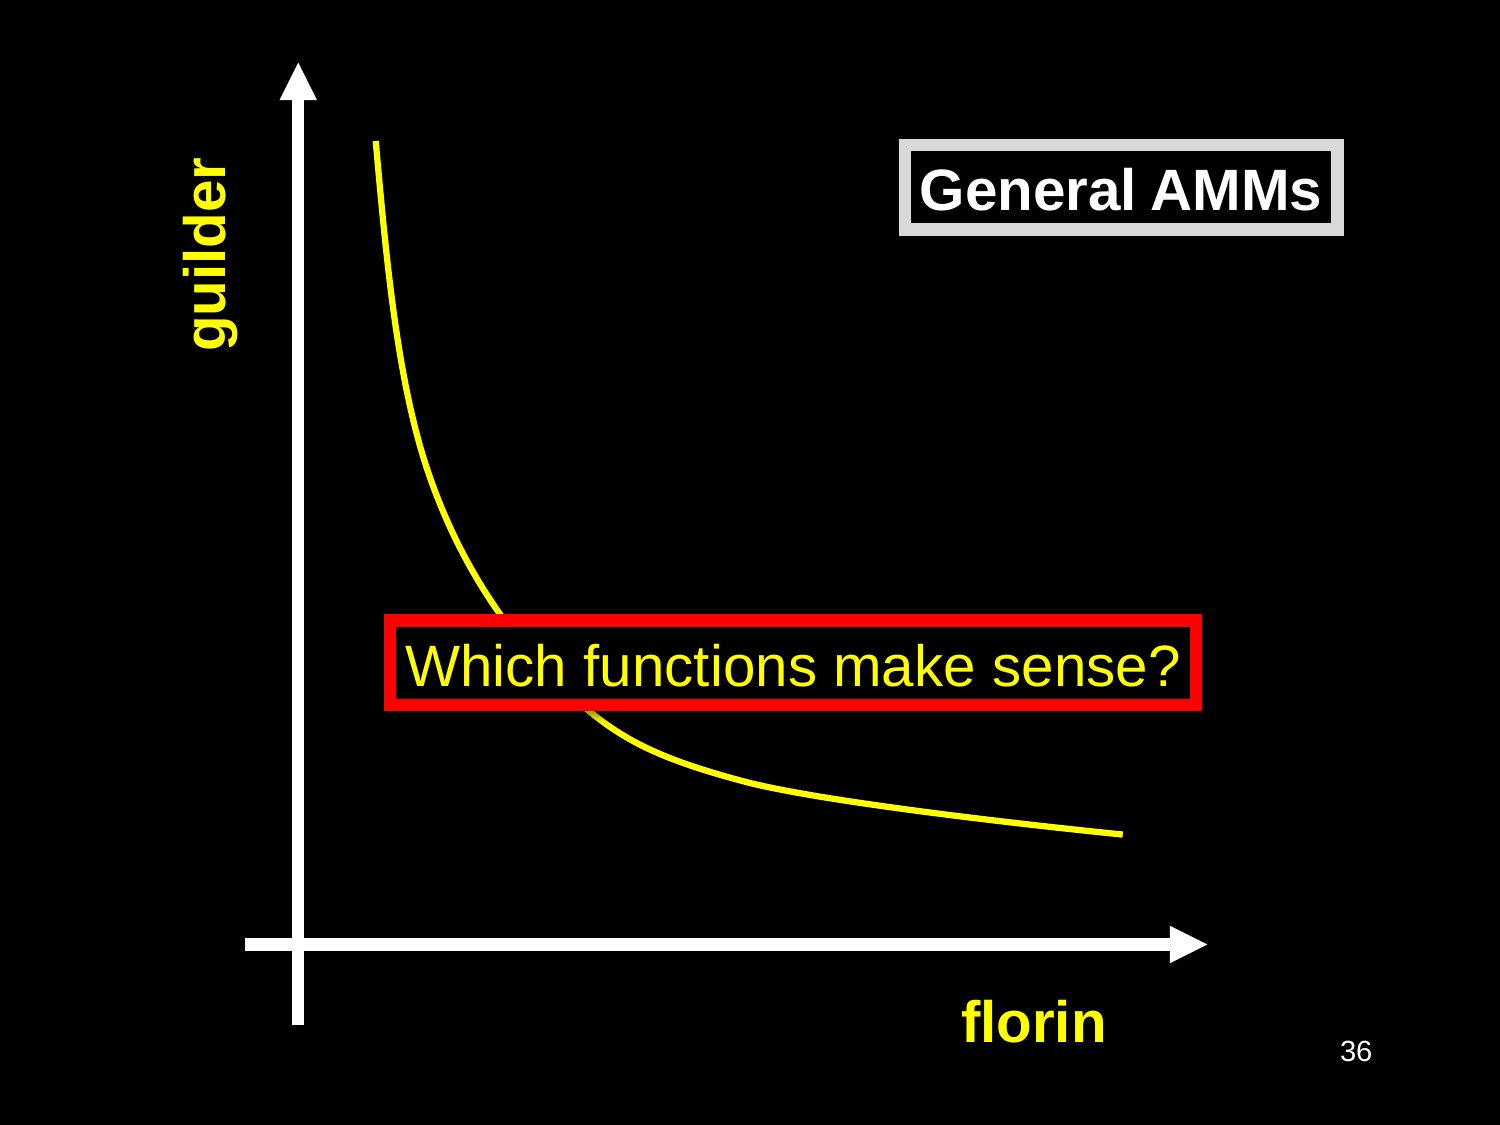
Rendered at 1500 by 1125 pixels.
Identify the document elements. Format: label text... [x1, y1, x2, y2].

text_box florin [946, 976, 1122, 1062]
text_box [593, 715, 1123, 835]
text_box [375, 141, 890, 618]
text_box General AMMs [904, 144, 1338, 230]
text_box Which functions make sense? [390, 620, 1197, 706]
slide_number 36 [1074, 1024, 1388, 1101]
text_box guilder [159, 142, 244, 367]
